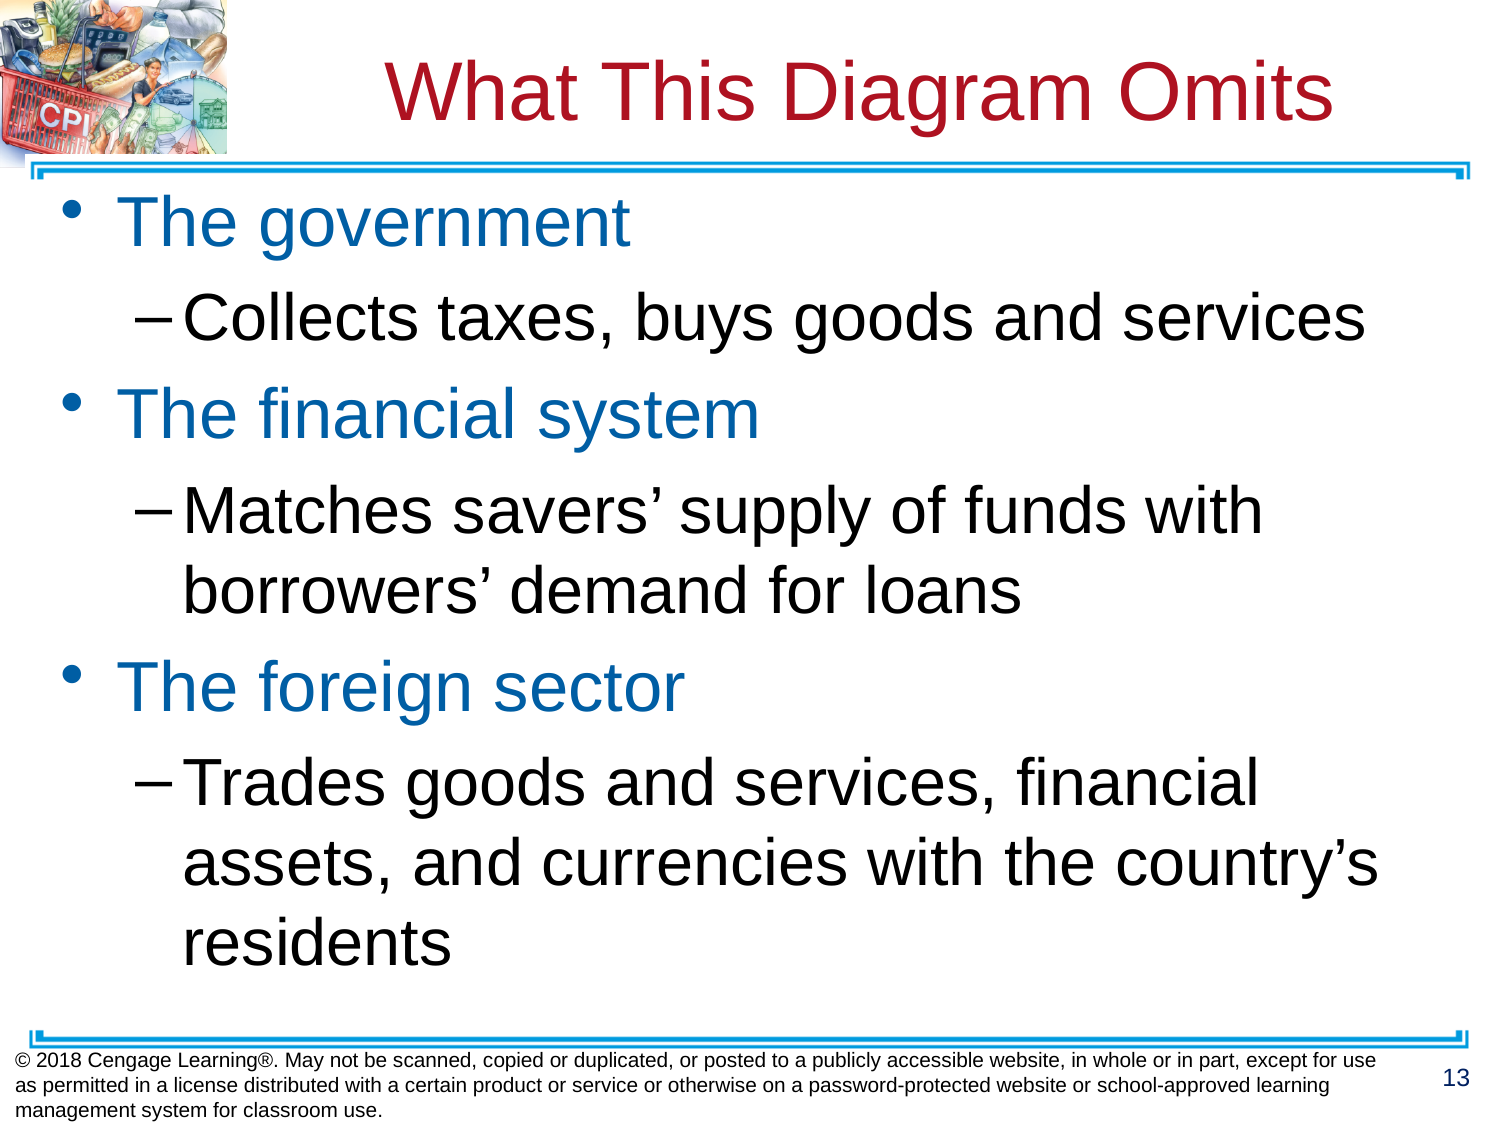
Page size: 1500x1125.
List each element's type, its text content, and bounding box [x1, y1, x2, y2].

picture [1455, 1024, 1475, 1053]
list The government Collects taxes, buys goods and services The financial system Matches savers’ supply of funds with borrowers’ demand for loans The foreign sector Trades goods and services, financial assets, and currencies with the country’s residents [45, 168, 1455, 1055]
slide_number 13 [1412, 1052, 1500, 1117]
footer © 2018 Cengage Learning®. May not be scanned, copied or duplicated, or posted to a publicly accessible website, in whole or in part, except for use as permitted in a license distributed with a certain product or service or otherwise on a password-protected website or school-approved learning management system for classroom use. [0, 1043, 1412, 1125]
picture [25, 1024, 45, 1043]
picture [0, 0, 1475, 186]
title What This Diagram Omits [219, 16, 1500, 158]
